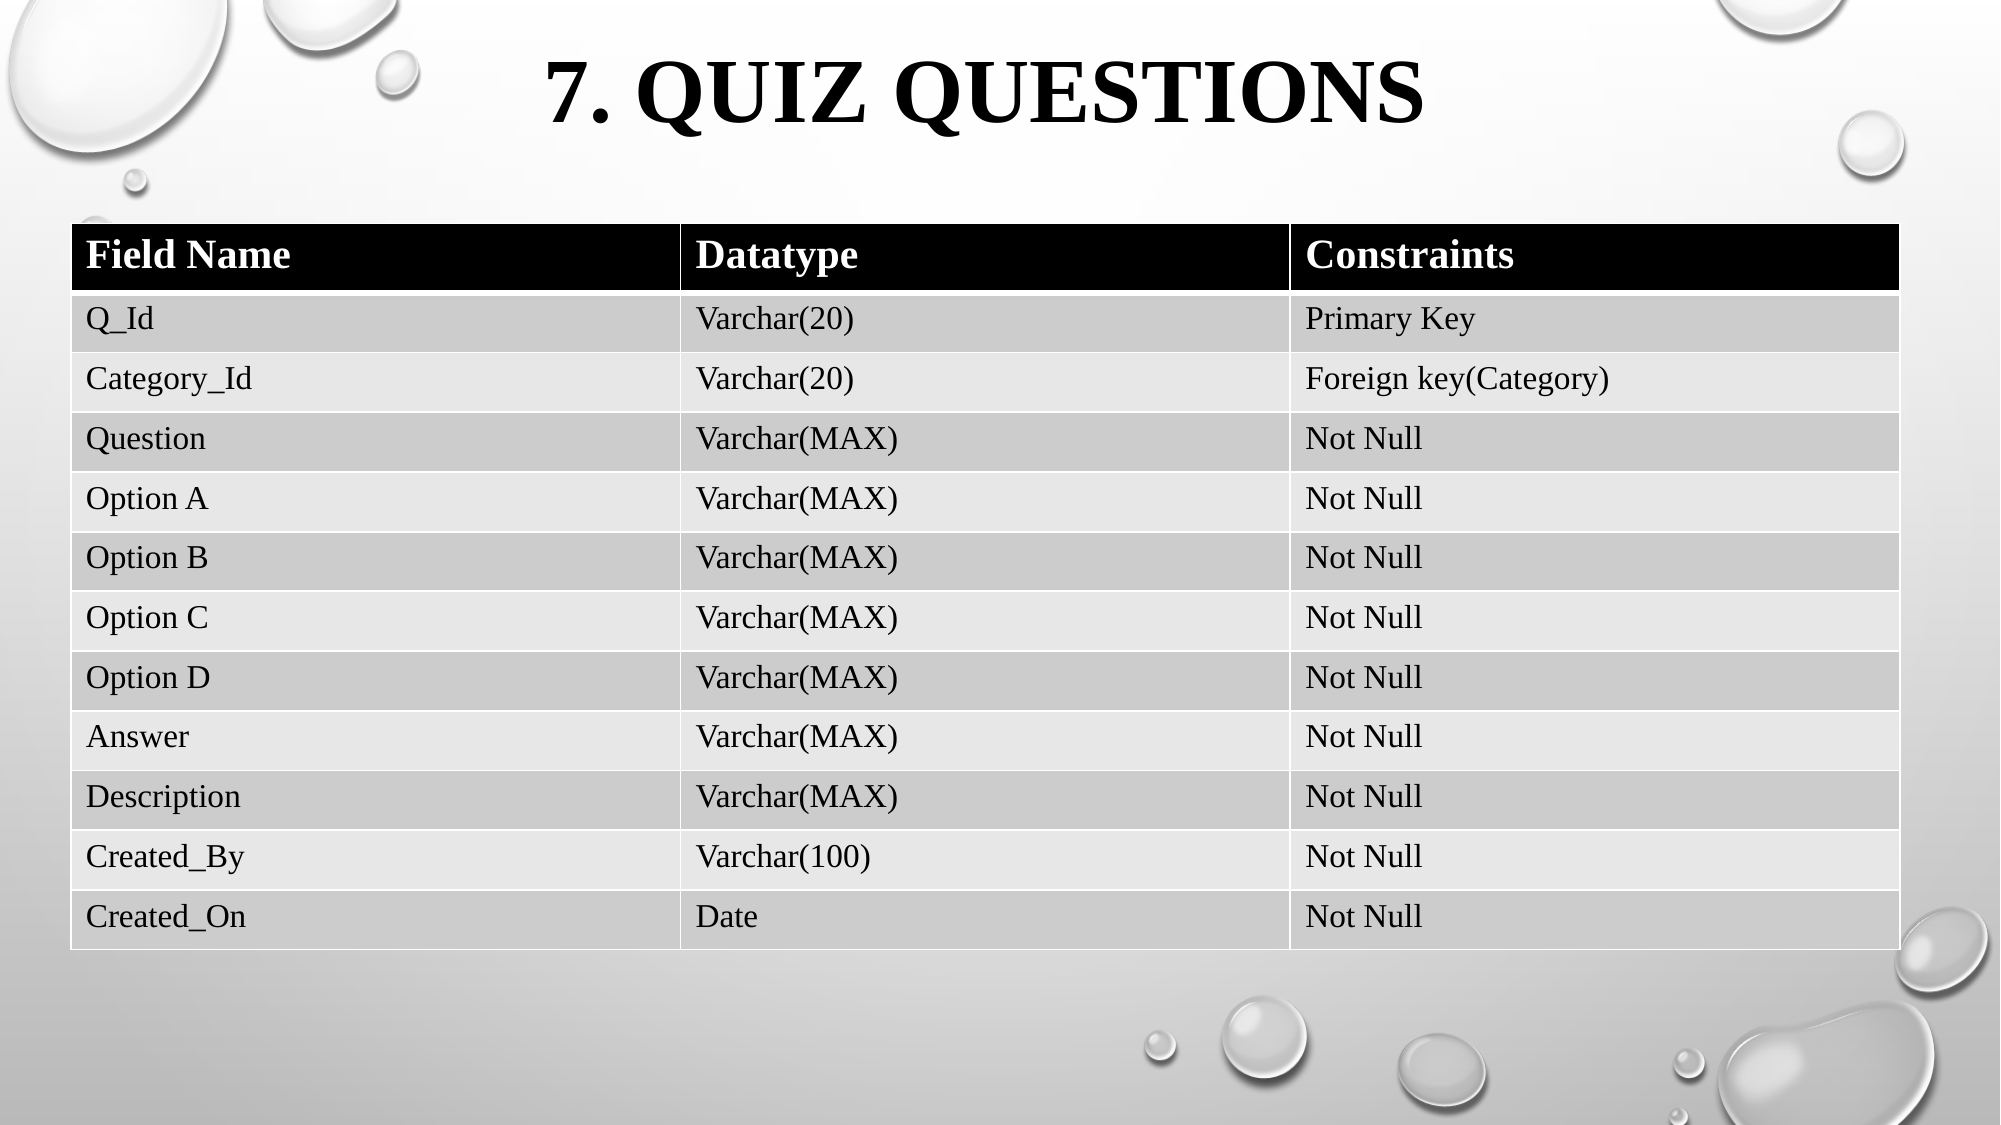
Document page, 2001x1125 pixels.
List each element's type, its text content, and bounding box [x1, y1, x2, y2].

table_cell Option C [72, 592, 680, 650]
table_cell Varchar(MAX) [681, 473, 1289, 531]
table_header Datatype [681, 224, 1289, 290]
table_cell Not Null [1291, 771, 1899, 829]
table_cell Varchar(MAX) [681, 712, 1289, 770]
table_cell Not Null [1291, 712, 1899, 770]
table_cell Not Null [1291, 652, 1899, 710]
table_cell Varchar(MAX) [681, 771, 1289, 829]
picture [0, 0, 2000, 1125]
table_cell Option B [72, 533, 680, 590]
table_cell Varchar(100) [681, 831, 1289, 889]
title 7. Quiz Questions [135, 0, 1836, 223]
table_cell Varchar(20) [681, 353, 1289, 411]
table_cell Created_On [72, 891, 680, 949]
table_cell Category_Id [72, 353, 680, 411]
table_cell Not Null [1291, 831, 1899, 889]
table_header Constraints [1291, 224, 1899, 290]
table_cell Varchar(MAX) [681, 592, 1289, 650]
table_cell Not Null [1291, 592, 1899, 650]
table_cell Not Null [1291, 891, 1899, 949]
table_cell Varchar(MAX) [681, 652, 1289, 710]
table_cell Not Null [1291, 413, 1899, 471]
table_header Field Name [72, 224, 680, 290]
table_cell Varchar(20) [681, 296, 1289, 352]
table_cell Not Null [1291, 533, 1899, 590]
table_cell Option D [72, 652, 680, 710]
table_cell Varchar(MAX) [681, 413, 1289, 471]
table_cell Created_By [72, 831, 680, 889]
table_cell Varchar(MAX) [681, 533, 1289, 590]
table_cell Option A [72, 473, 680, 531]
table_cell Foreign key(Category) [1291, 353, 1899, 411]
table_cell Primary Key [1291, 296, 1899, 352]
table_cell Date [681, 891, 1289, 949]
table_cell Q_Id [72, 296, 680, 352]
table_cell Not Null [1291, 473, 1899, 531]
table_cell Question [72, 413, 680, 471]
table_cell Description [72, 771, 680, 829]
table_cell Answer [72, 712, 680, 770]
